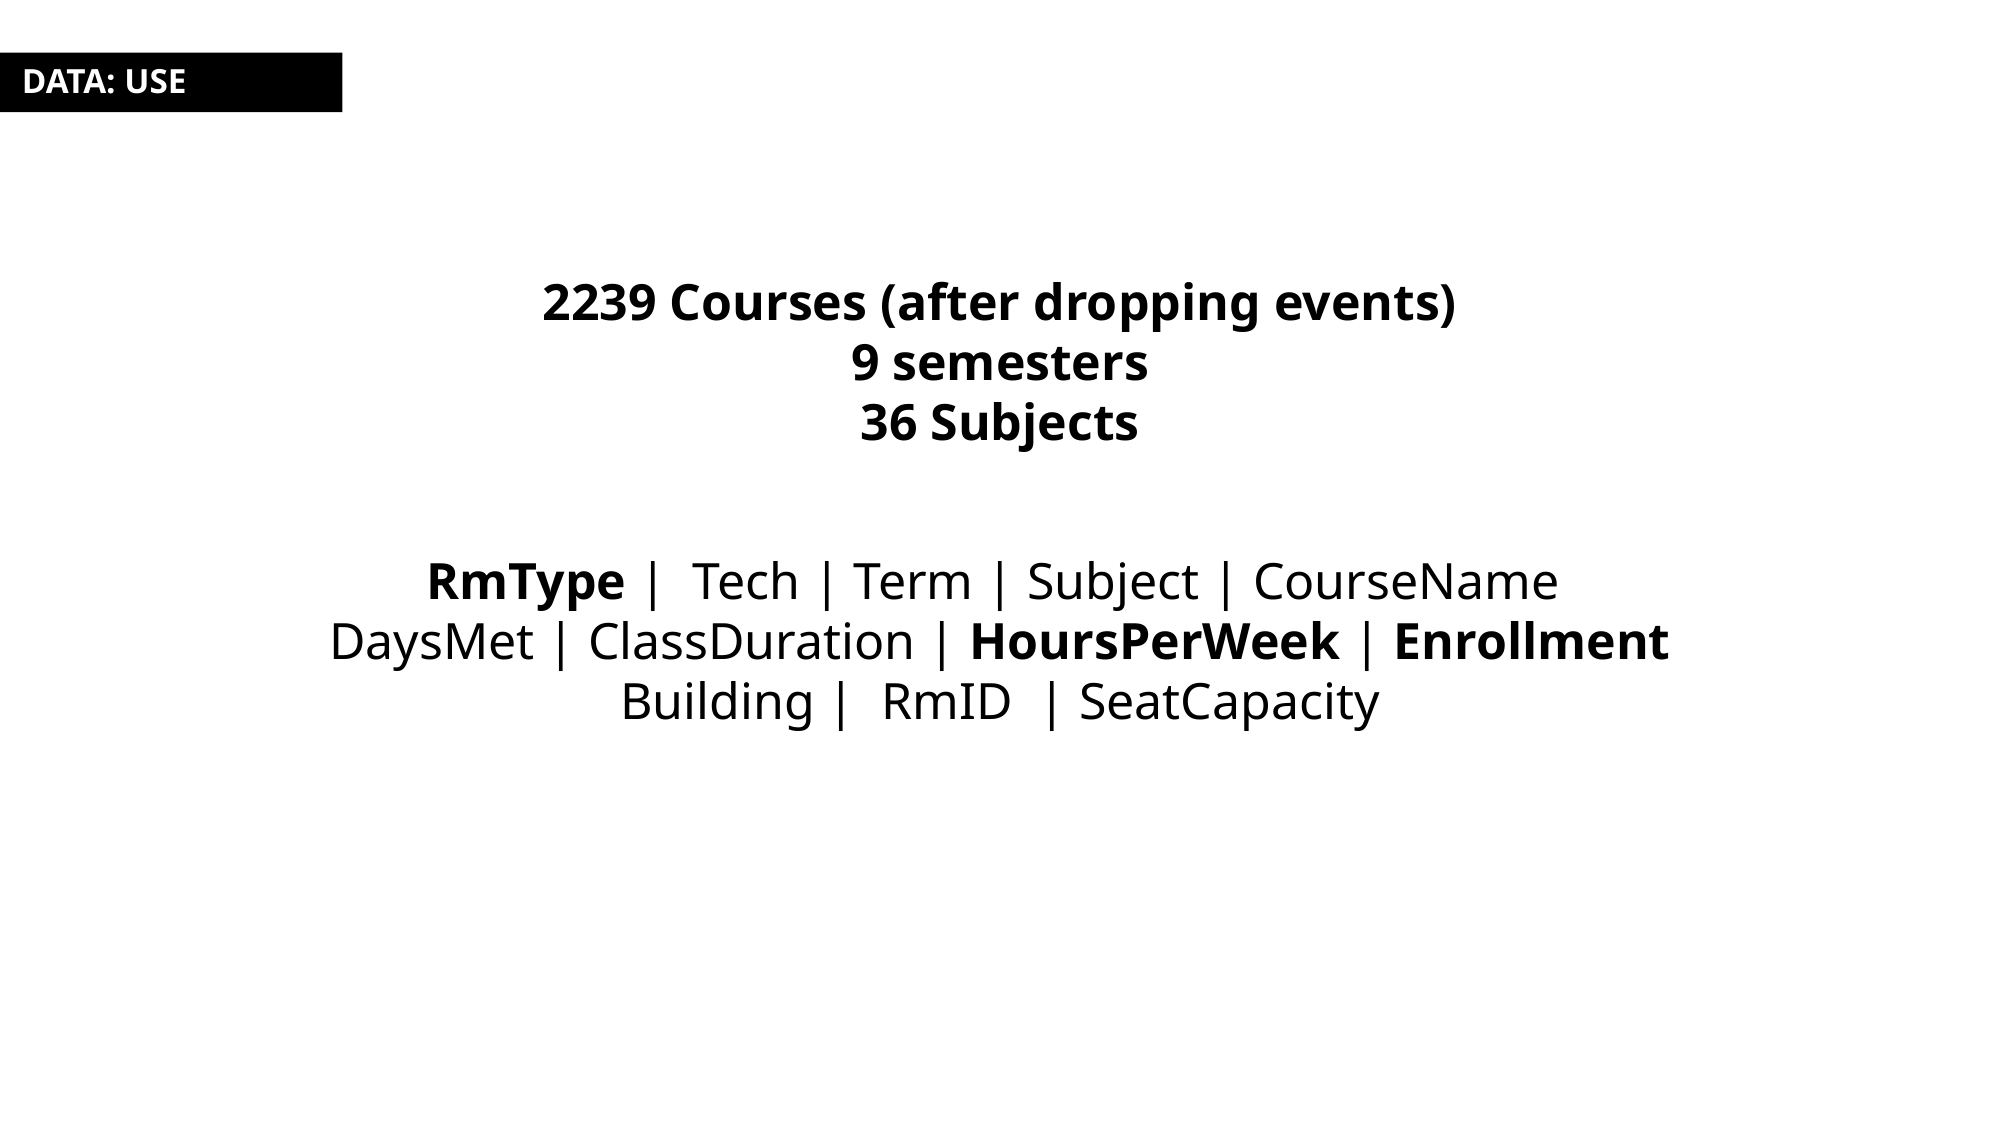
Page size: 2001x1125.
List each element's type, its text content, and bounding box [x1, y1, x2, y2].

text_box 2239 Courses (after dropping events) 9 semesters 36 Subjects [0, 263, 2000, 459]
text_box [0, 52, 343, 113]
text_box DATA: USE [7, 52, 202, 108]
text_box RmType | Tech | Term | Subject | CourseName DaysMet | ClassDuration | HoursPerWeek | Enrollment Building | RmID | SeatCapacity [0, 541, 2000, 737]
